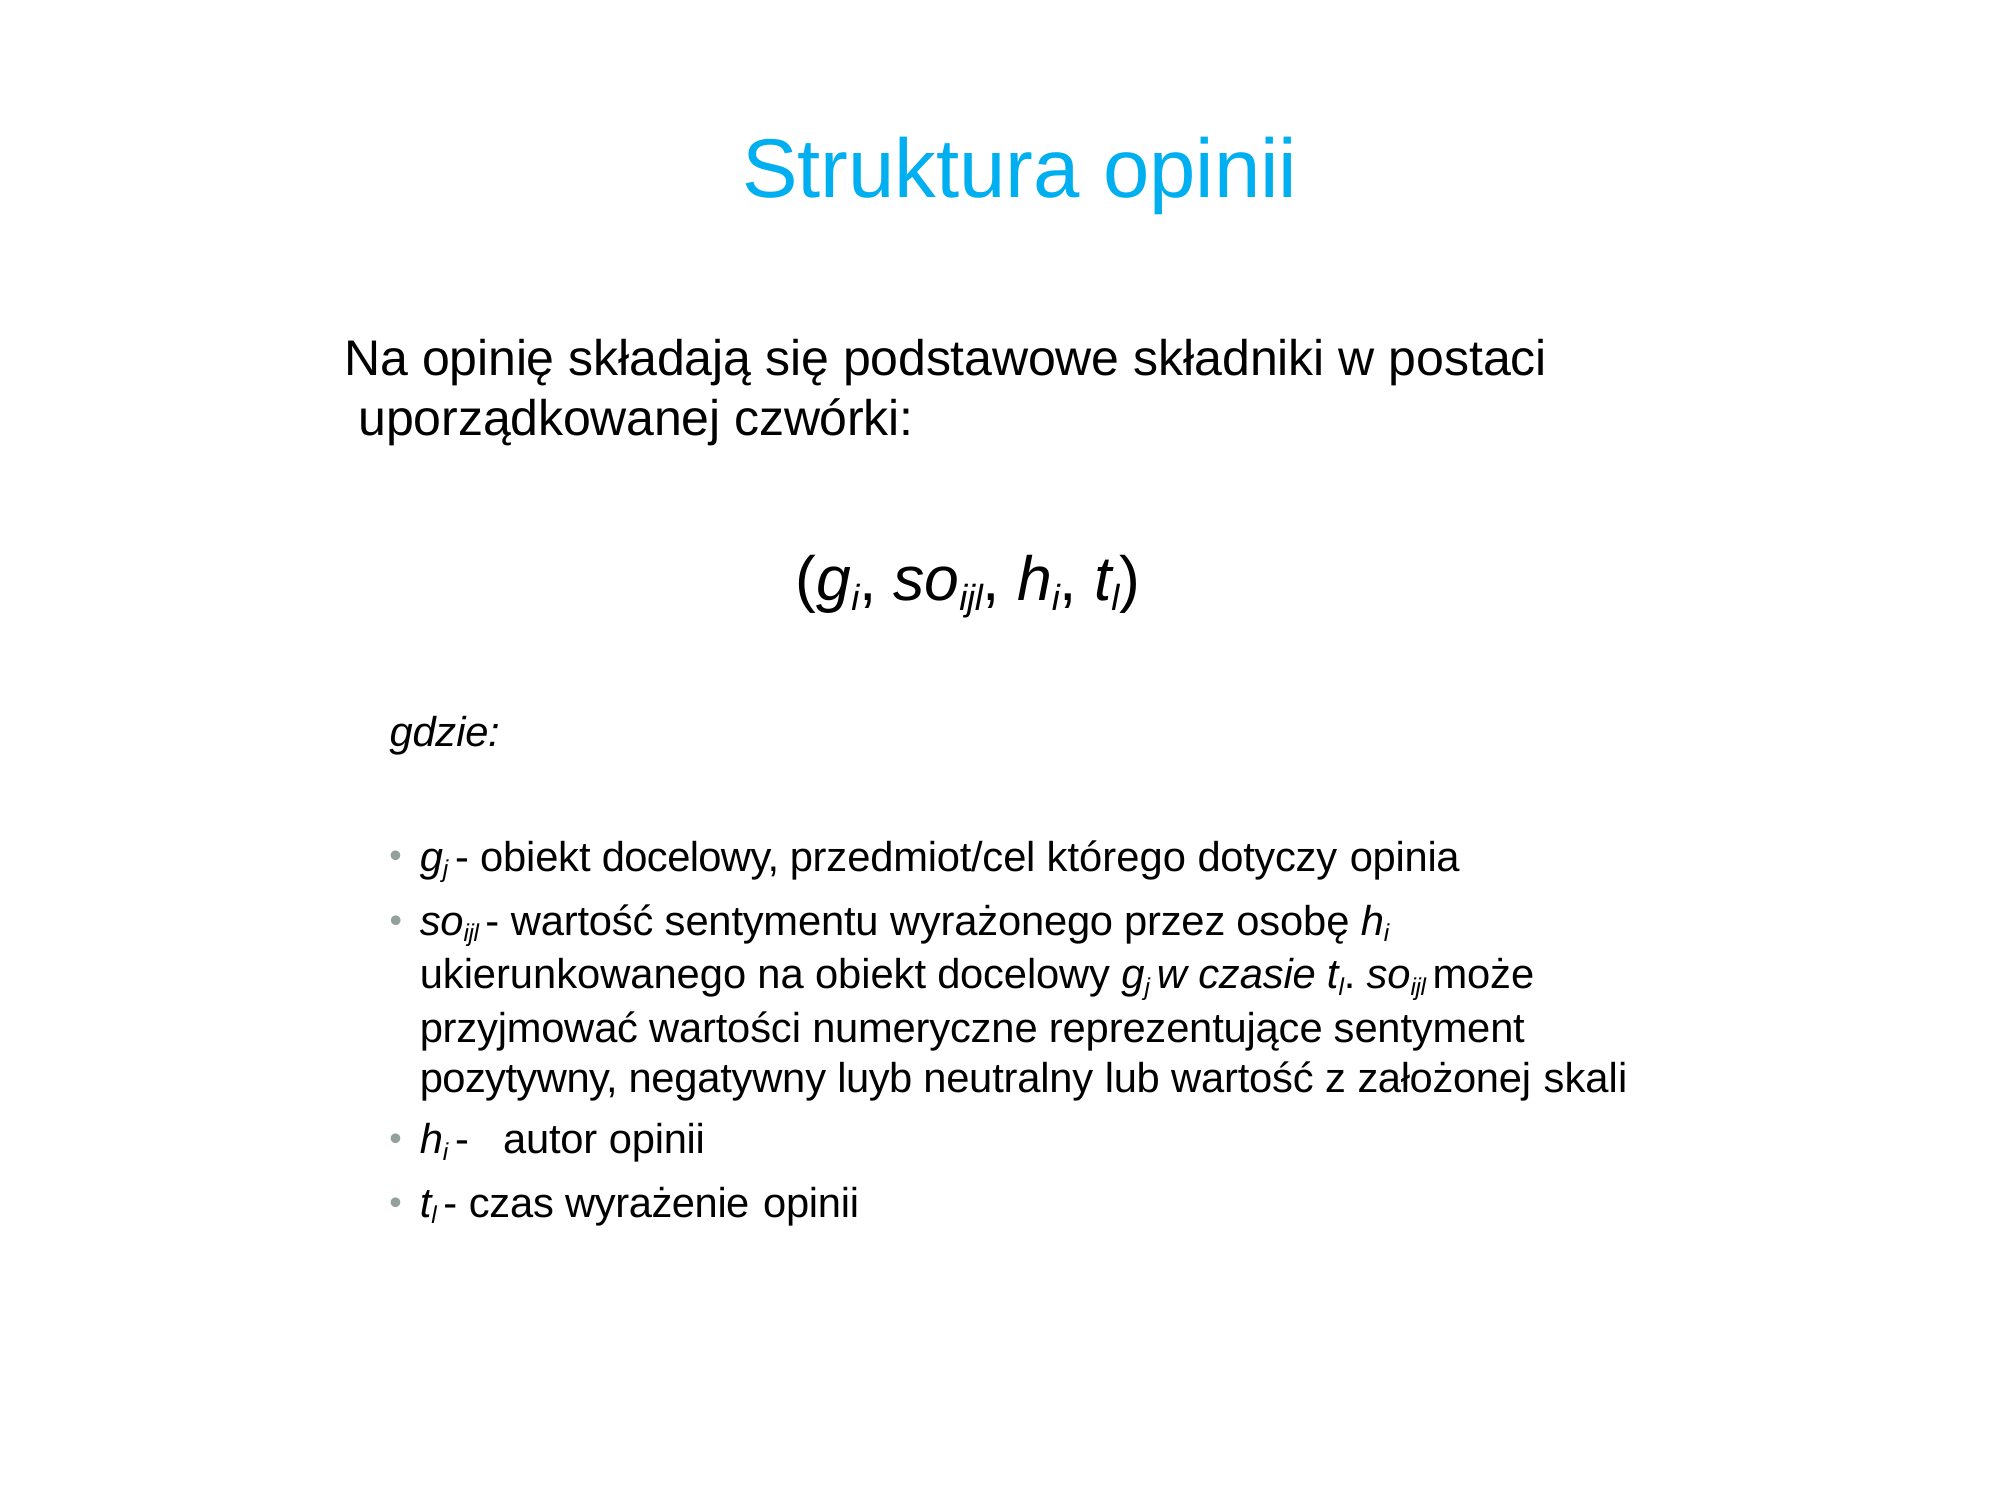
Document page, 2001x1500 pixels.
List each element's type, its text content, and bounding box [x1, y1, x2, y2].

title Struktura opinii [740, 111, 1301, 323]
text_box Na opinię składają się podstawowe składniki w postaci uporządkowanej czwórki: (gi, soijl, hi, tl) gdzie: gj - obiekt docelowy, przedmiot/cel którego dotyczy opinia soijl - wartość sentymentu wyrażonego przez osobę hi ukierunkowanego na obiekt docelowy gj w czasie tl. soijl może przyjmować wartości numeryczne reprezentujące sentyment pozytywny, negatywny luyb neutralny lub wartość z założonej skali hi - autor opinii tl - czas wyrażenie opinii [336, 323, 1650, 1229]
